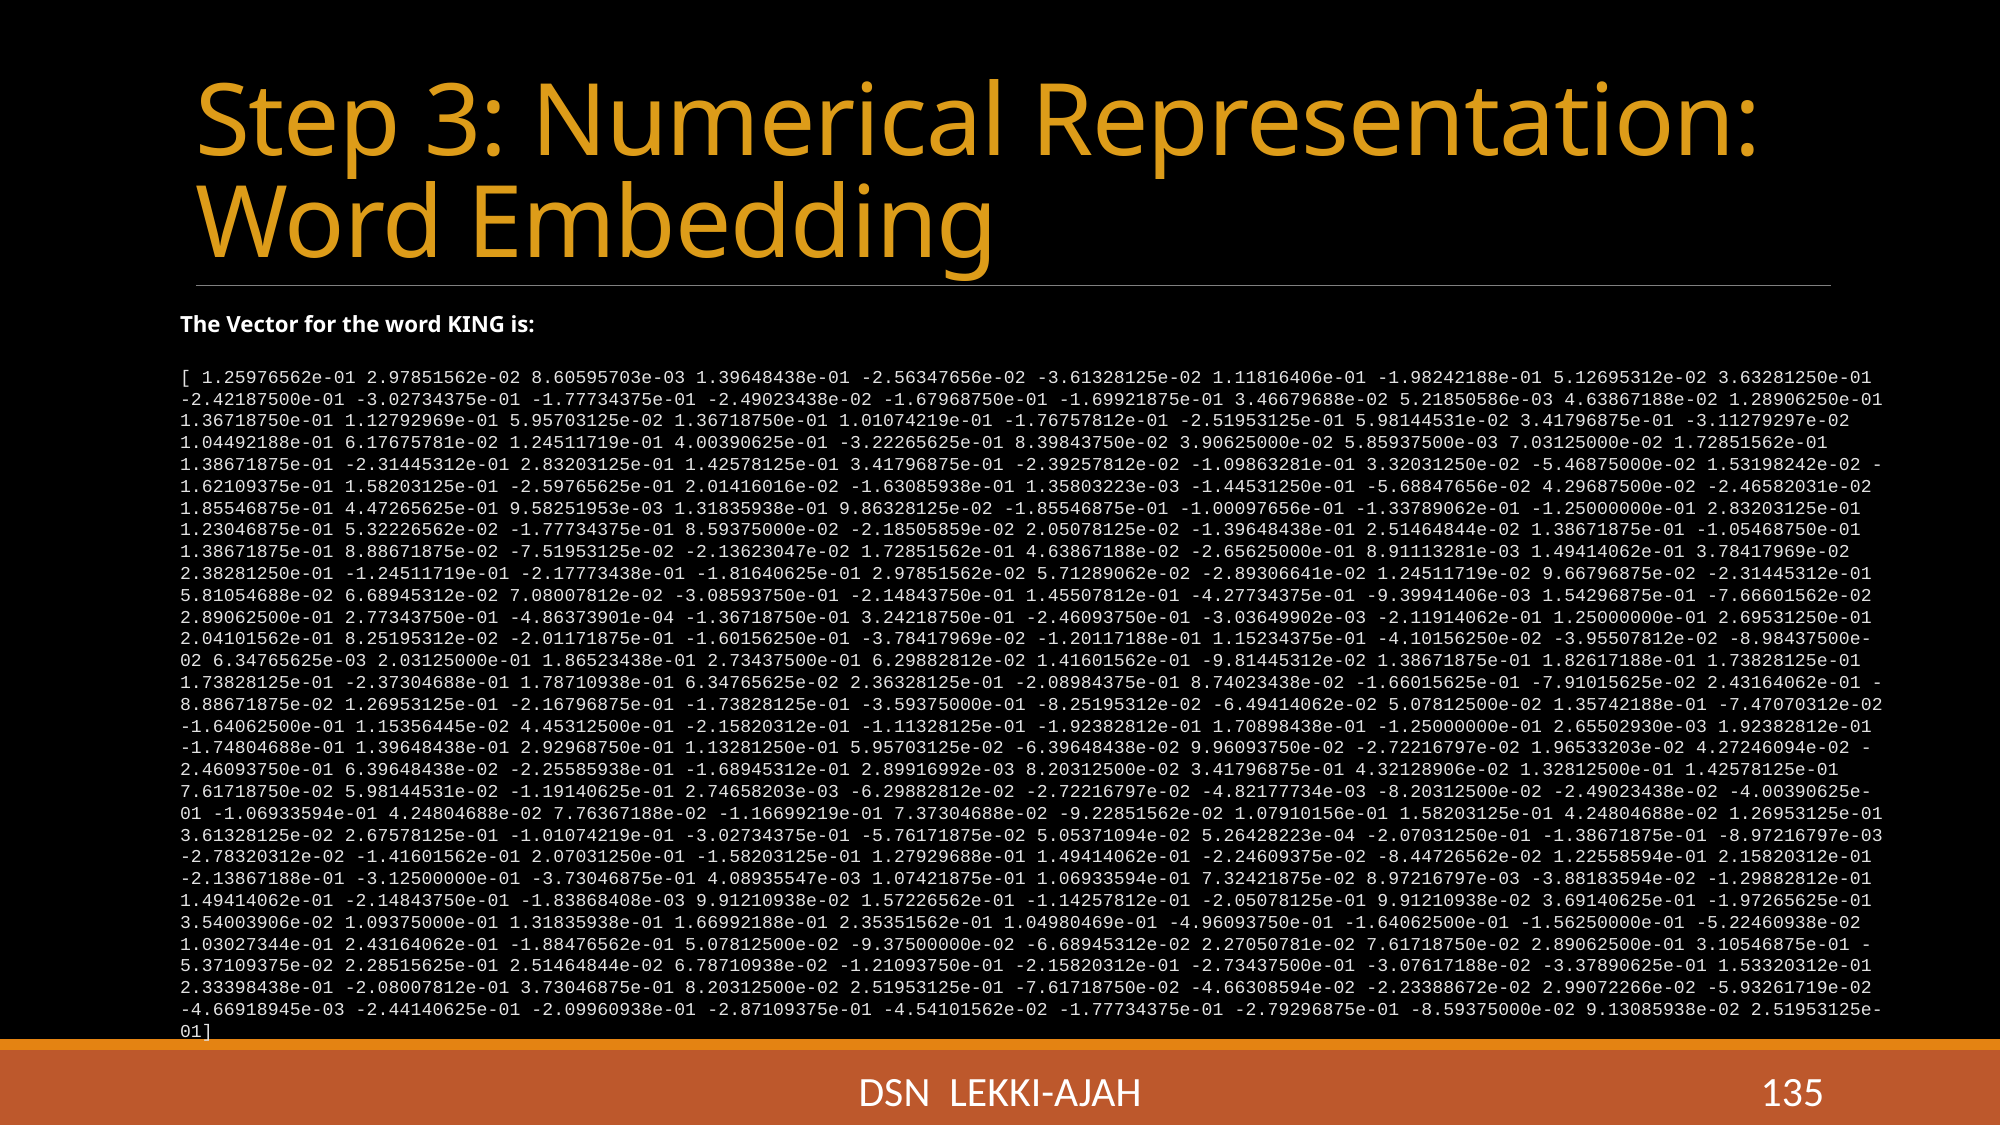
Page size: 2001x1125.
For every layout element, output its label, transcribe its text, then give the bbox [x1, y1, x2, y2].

text_box [277, 919, 933, 1054]
title Step 3: Numerical Representation: Word Embedding [180, 47, 1830, 285]
list The Vector for the word KING is: [ 1.25976562e-01 2.97851562e-02 8.60595703e-03 1.39648438e-01 -2.56347656e-02 -3.61328125e-02 1.11816406e-01 -1.98242188e-01 5.12695312e-02 3.63281250e-01 -2.42187500e-01 -3.02734375e-01 -1.77734375e-01 -2.49023438e-02 -1.67968750e-01 -1.69921875e-01 3.46679688e-02 5.21850586e-03 4.63867188e-02 1.28906250e-01 1.36718750e-01 1.12792969e-01 5.95703125e-02 1.36718750e-01 1.01074219e-01 -1.76757812e-01 -2.51953125e-01 5.98144531e-02 3.41796875e-01 -3.11279297e-02 1.04492188e-01 6.17675781e-02 1.24511719e-01 4.00390625e-01 -3.22265625e-01 8.39843750e-02 3.90625000e-02 5.85937500e-03 7.03125000e-02 1.72851562e-01 1.38671875e-01 -2.31445312e-01 2.83203125e-01 1.42578125e-01 3.41796875e-01 -2.39257812e-02 -1.09863281e-01 3.32031250e-02 -5.46875000e-02 1.53198242e-02 -1.62109375e-01 1.58203125e-01 -2.59765625e-01 2.01416016e-02 -1.63085938e-01 1.35803223e-03 -1.44531250e-01 -5.68847656e-02 4.29687500e-02 -2.46582031e-02 1.85546875e-01 4.47265625e-01 9.58251953e-03 1.31835938e-01 9.86328125e-02 -1.85546875e-01 -1.00097656e-01 -1.33789062e-01 -1.25000000e-01 2.83203125e-01 1.23046875e-01 5.32226562e-02 -1.77734375e-01 8.59375000e-02 -2.18505859e-02 2.05078125e-02 -1.39648438e-01 2.51464844e-02 1.38671875e-01 -1.05468750e-01 1.38671875e-01 8.88671875e-02 -7.51953125e-02 -2.13623047e-02 1.72851562e-01 4.63867188e-02 -2.65625000e-01 8.91113281e-03 1.49414062e-01 3.78417969e-02 2.38281250e-01 -1.24511719e-01 -2.17773438e-01 -1.81640625e-01 2.97851562e-02 5.71289062e-02 -2.89306641e-02 1.24511719e-02 9.66796875e-02 -2.31445312e-01 5.81054688e-02 6.68945312e-02 7.08007812e-02 -3.08593750e-01 -2.14843750e-01 1.45507812e-01 -4.27734375e-01 -9.39941406e-03 1.54296875e-01 -7.66601562e-02 2.89062500e-01 2.77343750e-01 -4.86373901e-04 -1.36718750e-01 3.24218750e-01 -2.46093750e-01 -3.03649902e-03 -2.11914062e-01 1.25000000e-01 2.69531250e-01 2.04101562e-01 8.25195312e-02 -2.01171875e-01 -1.60156250e-01 -3.78417969e-02 -1.20117188e-01 1.15234375e-01 -4.10156250e-02 -3.95507812e-02 -8.98437500e-02 6.34765625e-03 2.03125000e-01 1.86523438e-01 2.73437500e-01 6.29882812e-02 1.41601562e-01 -9.81445312e-02 1.38671875e-01 1.82617188e-01 1.73828125e-01 1.73828125e-01 -2.37304688e-01 1.78710938e-01 6.34765625e-02 2.36328125e-01 -2.08984375e-01 8.74023438e-02 -1.66015625e-01 -7.91015625e-02 2.43164062e-01 -8.88671875e-02 1.26953125e-01 -2.16796875e-01 -1.73828125e-01 -3.59375000e-01 -8.25195312e-02 -6.49414062e-02 5.07812500e-02 1.35742188e-01 -7.47070312e-02 -1.64062500e-01 1.15356445e-02 4.45312500e-01 -2.15820312e-01 -1.11328125e-01 -1.92382812e-01 1.70898438e-01 -1.25000000e-01 2.65502930e-03 1.92382812e-01 -1.74804688e-01 1.39648438e-01 2.92968750e-01 1.13281250e-01 5.95703125e-02 -6.39648438e-02 9.96093750e-02 -2.72216797e-02 1.96533203e-02 4.27246094e-02 -2.46093750e-01 6.39648438e-02 -2.25585938e-01 -1.68945312e-01 2.89916992e-03 8.20312500e-02 3.41796875e-01 4.32128906e-02 1.32812500e-01 1.42578125e-01 7.61718750e-02 5.98144531e-02 -1.19140625e-01 2.74658203e-03 -6.29882812e-02 -2.72216797e-02 -4.82177734e-03 -8.20312500e-02 -2.49023438e-02 -4.00390625e-01 -1.06933594e-01 4.24804688e-02 7.76367188e-02 -1.16699219e-01 7.37304688e-02 -9.22851562e-02 1.07910156e-01 1.58203125e-01 4.24804688e-02 1.26953125e-01 3.61328125e-02 2.67578125e-01 -1.01074219e-01 -3.02734375e-01 -5.76171875e-02 5.05371094e-02 5.26428223e-04 -2.07031250e-01 -1.38671875e-01 -8.97216797e-03 -2.78320312e-02 -1.41601562e-01 2.07031250e-01 -1.58203125e-01 1.27929688e-01 1.49414062e-01 -2.24609375e-02 -8.44726562e-02 1.22558594e-01 2.15820312e-01 -2.13867188e-01 -3.12500000e-01 -3.73046875e-01 4.08935547e-03 1.07421875e-01 1.06933594e-01 7.32421875e-02 8.97216797e-03 -3.88183594e-02 -1.29882812e-01 1.49414062e-01 -2.14843750e-01 -1.83868408e-03 9.91210938e-02 1.57226562e-01 -1.14257812e-01 -2.05078125e-01 9.91210938e-02 3.69140625e-01 -1.97265625e-01 3.54003906e-02 1.09375000e-01 1.31835938e-01 1.66992188e-01 2.35351562e-01 1.04980469e-01 -4.96093750e-01 -1.64062500e-01 -1.56250000e-01 -5.22460938e-02 1.03027344e-01 2.43164062e-01 -1.88476562e-01 5.07812500e-02 -9.37500000e-02 -6.68945312e-02 2.27050781e-02 7.61718750e-02 2.89062500e-01 3.10546875e-01 -5.37109375e-02 2.28515625e-01 2.51464844e-02 6.78710938e-02 -1.21093750e-01 -2.15820312e-01 -2.73437500e-01 -3.07617188e-02 -3.37890625e-01 1.53320312e-01 2.33398438e-01 -2.08007812e-01 3.73046875e-01 8.20312500e-02 2.51953125e-01 -7.61718750e-02 -4.66308594e-02 -2.23388672e-02 2.99072266e-02 -5.93261719e-02 -4.66918945e-03 -2.44140625e-01 -2.09960938e-01 -2.87109375e-01 -4.54101562e-02 -1.77734375e-01 -2.79296875e-01 -8.59375000e-02 9.13085938e-02 2.51953125e-01] [180, 302, 1891, 1054]
footer DSN LEKKI-AJAH [604, 1059, 1396, 1120]
slide_number 135 [1624, 1059, 1840, 1120]
